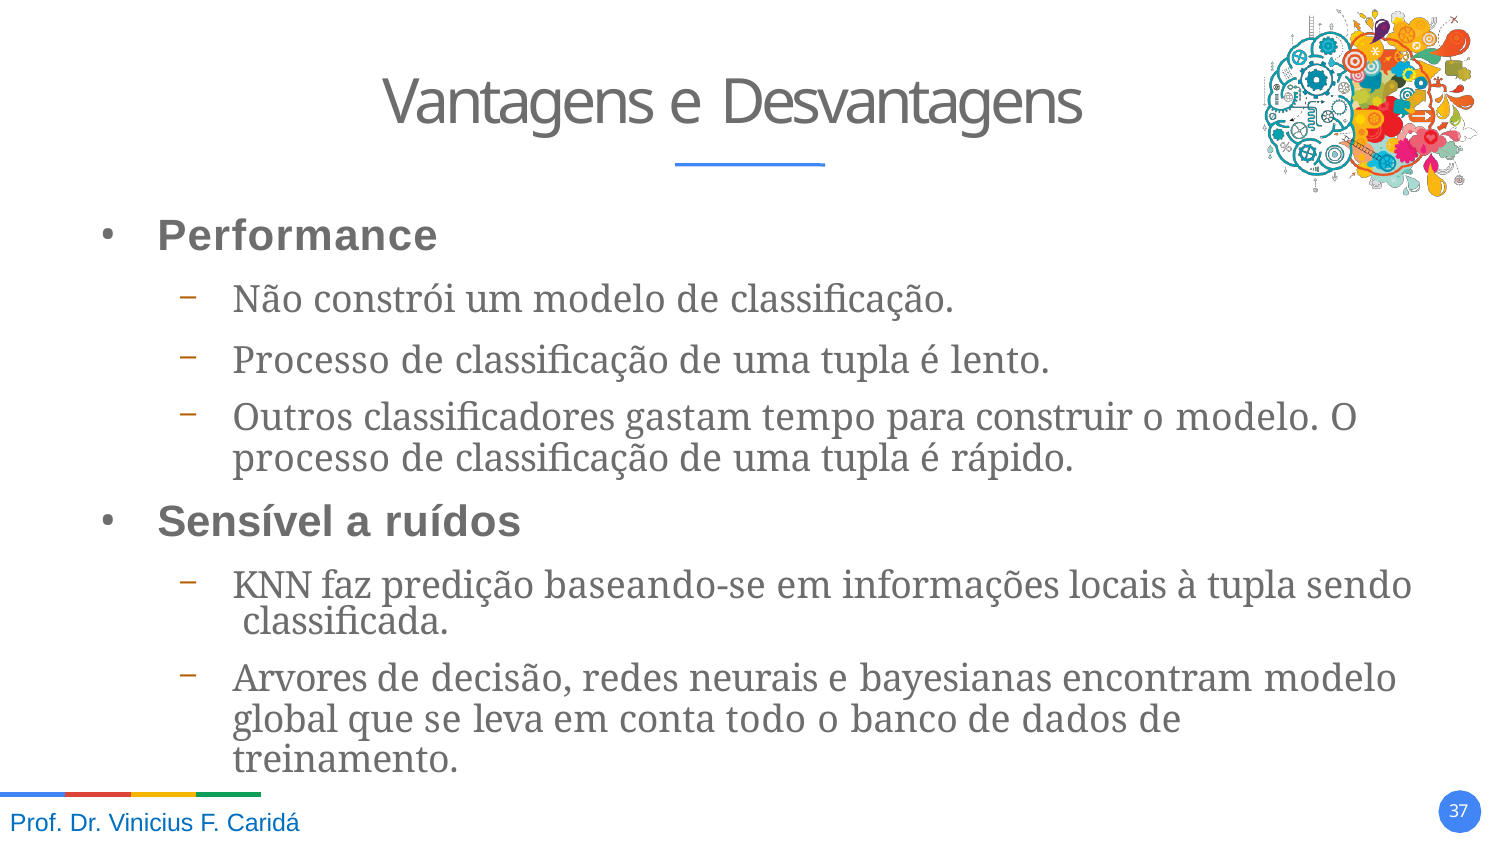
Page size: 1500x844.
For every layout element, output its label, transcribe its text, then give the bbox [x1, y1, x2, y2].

title Vantagens e Desvantagens [380, 58, 1120, 202]
slide_number 10 [1444, 797, 1474, 844]
picture [1255, 0, 1484, 216]
text_box [1438, 790, 1482, 828]
list Performance Não constrói um modelo de classificação. Processo de classificação de uma tupla é lento. Outros classificadores gastam tempo para construir o modelo. O processo de classificação de uma tupla é rápido. Sensível a ruídos KNN faz predição baseando-se em informações locais à tupla sendo classificada. Arvores de decisão, redes neurais e bayesianas encontram modelo global que se leva em conta todo o banco de dados de treinamento. [80, 185, 1420, 781]
footer Prof. Dr. Vinicius F. Caridá [7, 806, 309, 844]
